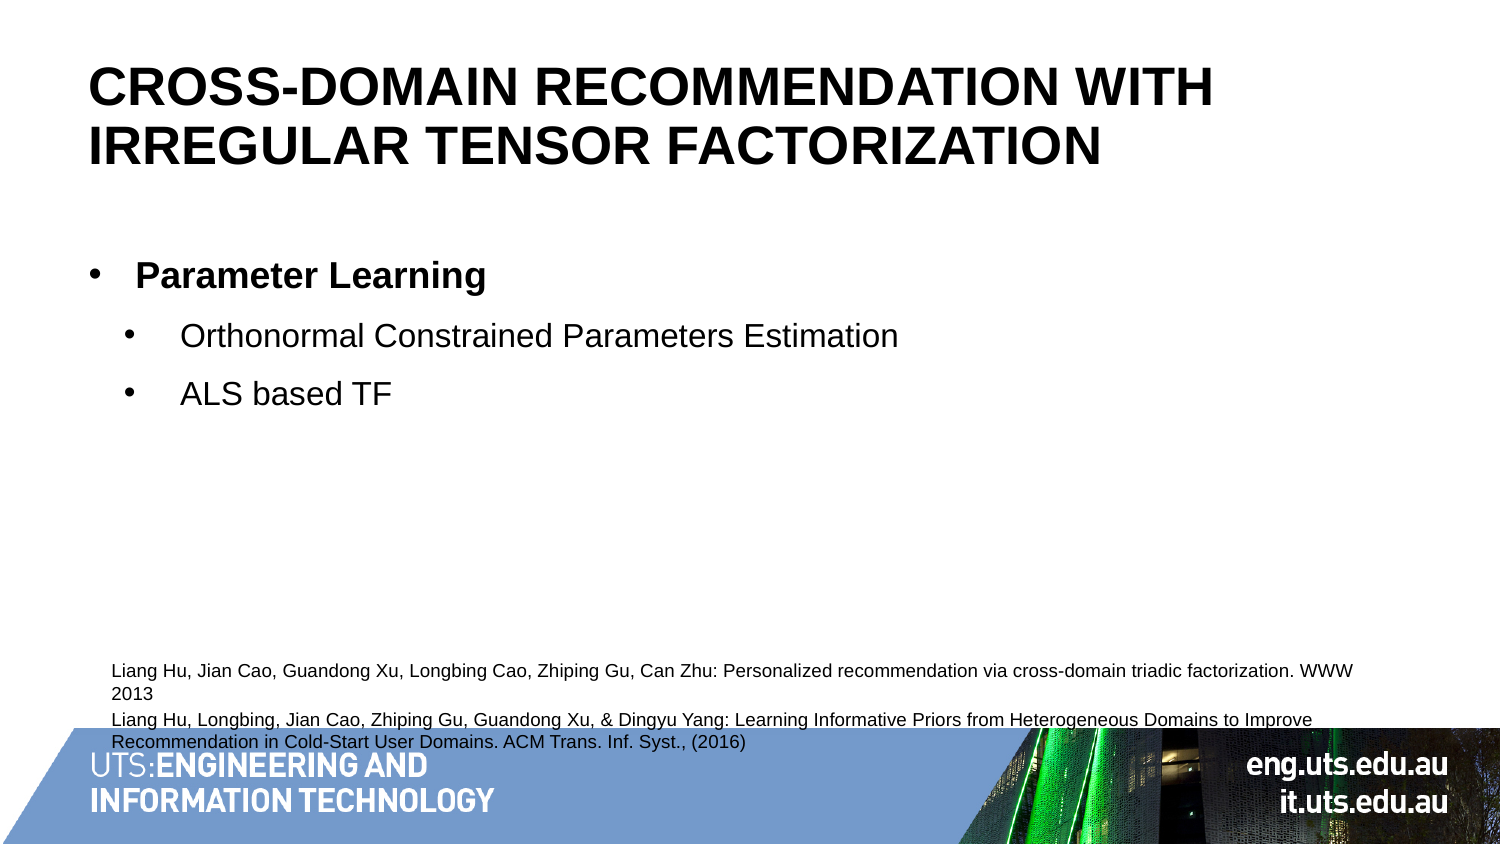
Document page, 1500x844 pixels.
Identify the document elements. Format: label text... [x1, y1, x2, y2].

title Cross-domain recommendation with irregular Tensor factorization [88, 58, 1423, 177]
picture [0, 0, 1500, 844]
list Parameter Learning Orthonormal Constrained Parameters Estimation ALS based TF [88, 253, 1423, 652]
text_box Liang Hu, Jian Cao, Guandong Xu, Longbing Cao, Zhiping Gu, Can Zhu: Personalized recommendation via cross-domain triadic factorization. WWW 2013 Liang Hu, Longbing, Jian Cao, Zhiping Gu, Guandong Xu, & Dingyu Yang: Learning Informative Priors from Heterogeneous Domains to Improve Recommendation in Cold-Start User Domains. ACM Trans. Inf. Syst., (2016) [96, 651, 1414, 760]
